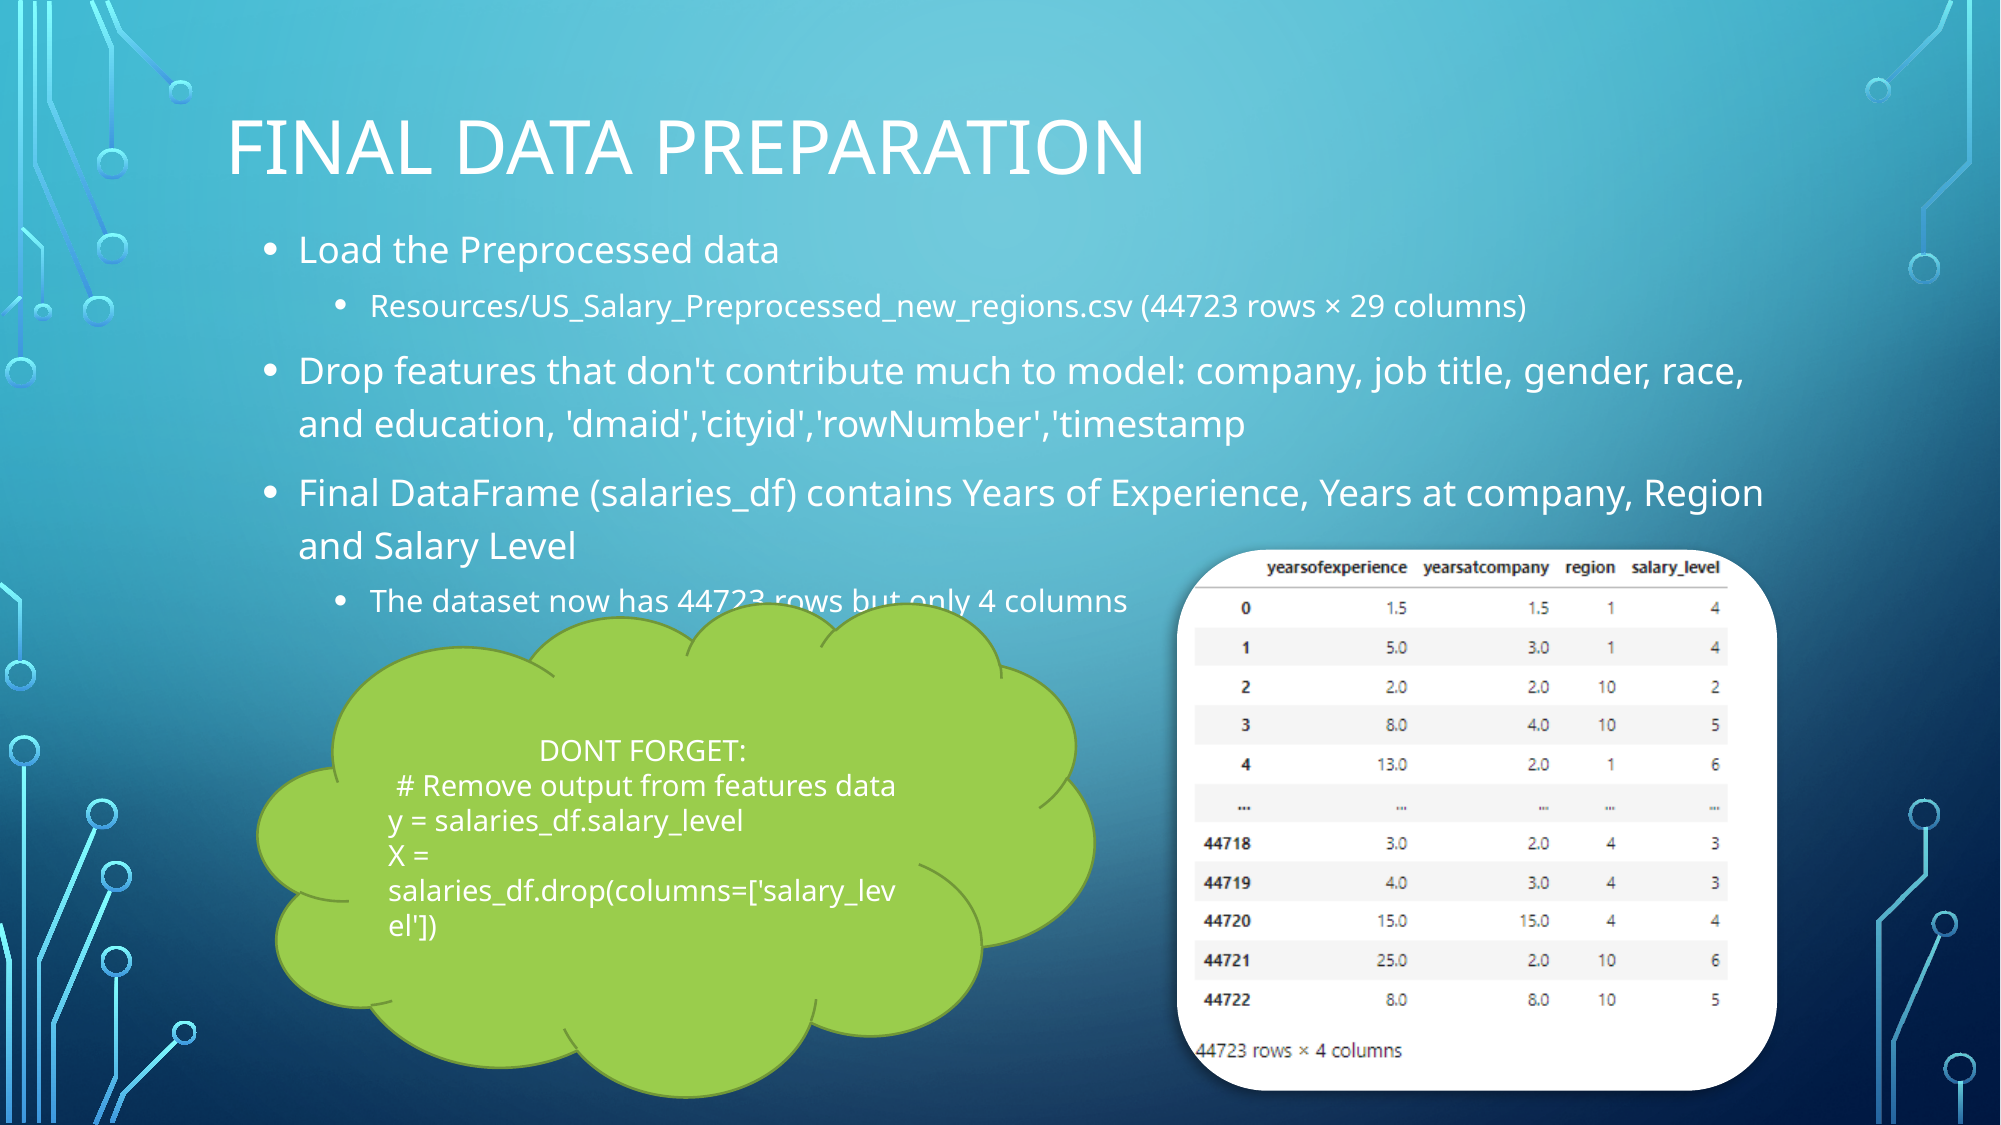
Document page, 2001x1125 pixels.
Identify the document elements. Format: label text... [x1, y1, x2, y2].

text_box DONT FORGET: # Remove output from features data y = salaries_df.salary_level X = salaries_df.drop(columns=['salary_level']) [256, 602, 1097, 1099]
list Load the Preprocessed data Resources/US_Salary_Preprocessed_new_regions.csv (44723 rows × 29 columns) Drop features that don't contribute much to model: company, job title, gender, race, and education, 'dmaid','cityid','rowNumber','timestamp Final DataFrame (salaries_df) contains Years of Experience, Years at company, Region and Salary Level The dataset now has 44723 rows but only 4 columns [247, 150, 1836, 630]
title FINAL DATA PREpARATION [210, 29, 1836, 272]
picture [1176, 549, 1778, 1091]
